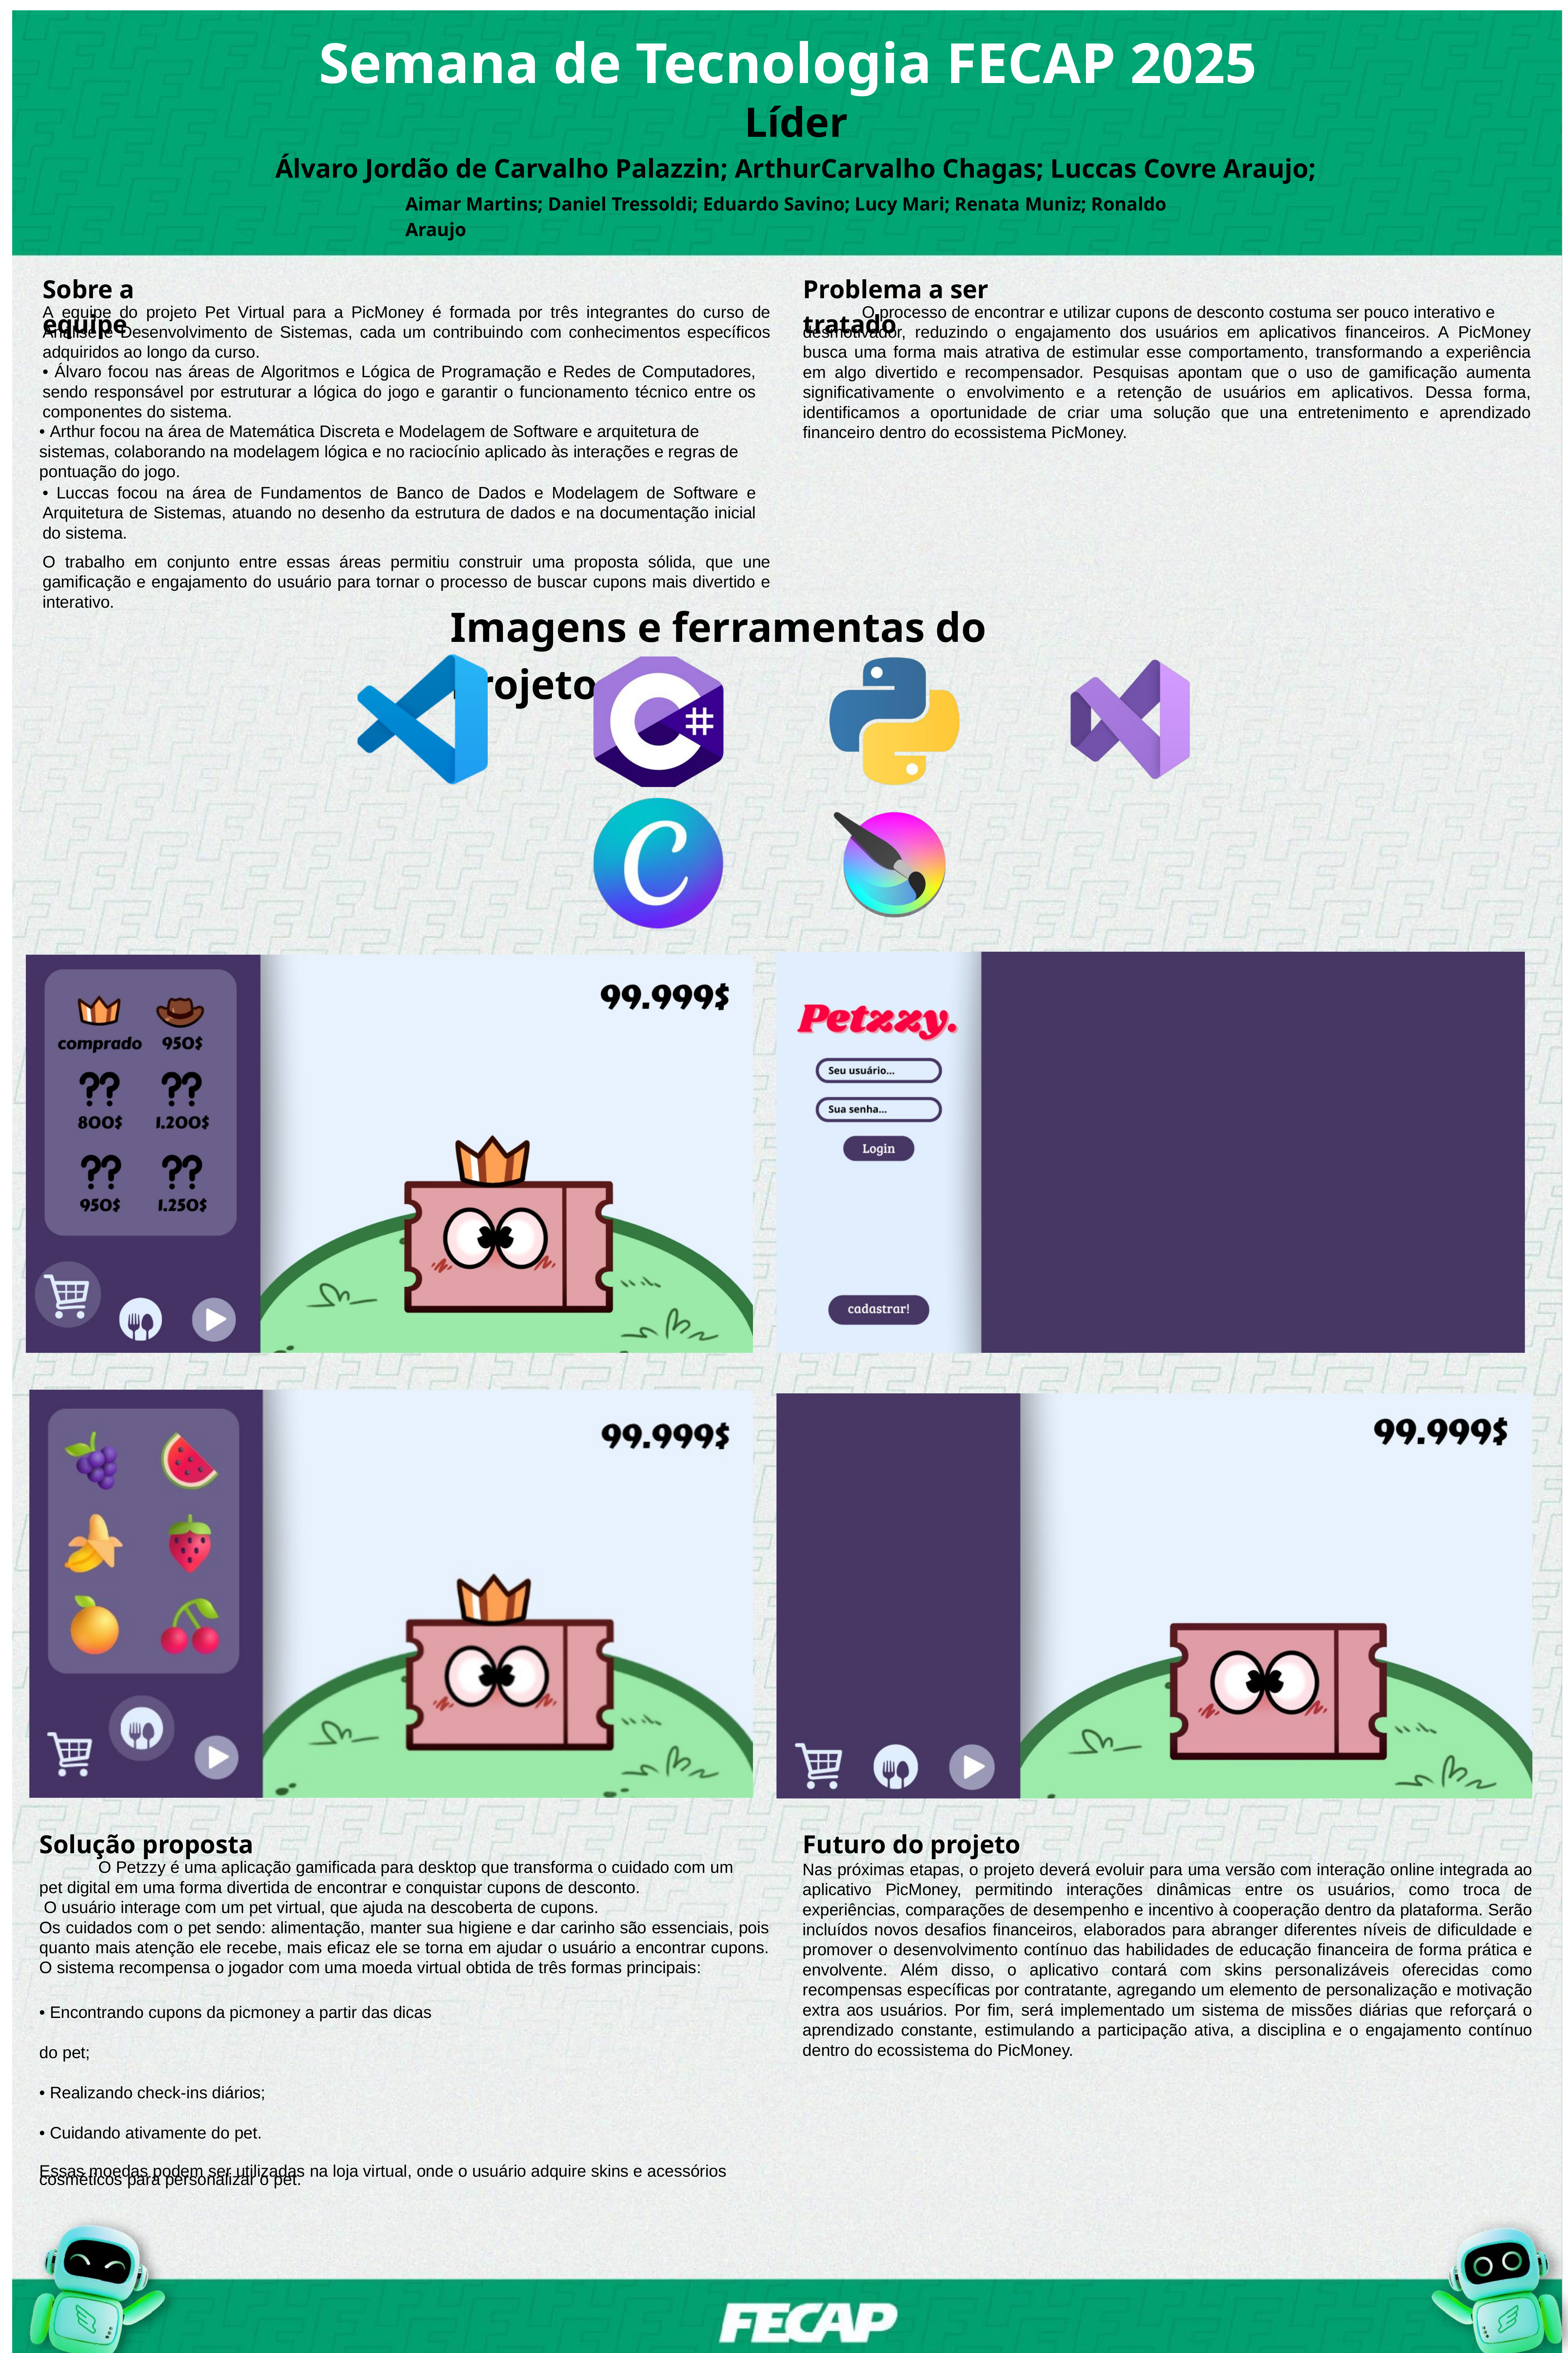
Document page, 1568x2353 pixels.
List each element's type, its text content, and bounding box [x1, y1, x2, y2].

text_box [829, 798, 960, 928]
text_box [357, 654, 488, 785]
text_box O Petzzy é uma aplicação gamificada para desktop que transforma o cuidado com um [98, 1856, 768, 1876]
text_box O trabalho em conjunto entre essas áreas permitiu construir uma proposta sólida, que une gamificação e engajamento do usuário para tornar o processo de buscar cupons mais divertido e interativo. [42, 551, 771, 611]
text_box [776, 1393, 1532, 1798]
text_box Aimar Martins; Daniel Tressoldi; Eduardo Savino; Lucy Mari; Renata Muniz; Ronaldo Araujo [405, 188, 1224, 240]
text_box [829, 656, 960, 787]
text_box O usuário interage com um pet virtual, que ajuda na descoberta de cupons. [44, 1896, 610, 1916]
text_box [26, 955, 753, 1353]
text_box • Encontrando cupons da picmoney a partir das dicas do pet; • Realizando check-ins diários; • Cuidando ativamente do pet. [39, 1981, 444, 2142]
text_box O processo de encontrar e utilizar cupons de desconto costuma ser pouco interativo e [862, 301, 1530, 321]
text_box [1065, 654, 1196, 785]
text_box Futuro do projeto Nas próximas etapas, o projeto deverá evoluir para uma versão com interação online integrada ao aplicativo PicMoney, permitindo interações dinâmicas entre os usuários, como troca de experiências, comparações de desempenho e incentivo à cooperação dentro da plataforma. Serão incluídos novos desafios financeiros, elaborados para abranger diferentes níveis de dificuldade e promover o desenvolvimento contínuo das habilidades de educação financeira de forma prática e envolvente. Além disso, o aplicativo contará com skins personalizáveis oferecidas como recompensas específicas por contratante, agregando um elemento de personalização e motivação extra aos usuários. Por fim, será implementado um sistema de missões diárias que reforçará o aprendizado constante, estimulando a participação ativa, a disciplina e o engajamento contínuo dentro do ecossistema do PicMoney. [802, 1823, 1532, 2059]
text_box Sobre a equipe [42, 268, 225, 301]
text_box • Luccas focou na área de Fundamentos de Banco de Dados e Modelagem de Software e Arquitetura de Sistemas, atuando no desenho da estrutura de dados e na documentação inicial do sistema. [42, 482, 756, 542]
text_box Solução proposta [40, 1823, 254, 1859]
text_box [12, 10, 1568, 2353]
text_box • Álvaro focou nas áreas de Algoritmos e Lógica de Programação e Redes de Computadores, sendo responsável por estruturar a lógica do jogo e garantir o funcionamento técnico entre os componentes do sistema. [42, 361, 756, 421]
text_box [457, 181, 463, 188]
text_box [776, 952, 1525, 1353]
text_box [593, 656, 724, 787]
text_box Problema a ser tratado [803, 268, 1078, 321]
text_box pet digital em uma forma divertida de encontrar e conquistar cupons de desconto. [40, 1876, 653, 1897]
text_box [716, 139, 724, 185]
text_box A equipe do projeto Pet Virtual para a PicMoney é formada por três integrantes do curso de Análise e Desenvolvimento de Sistemas, cada um contribuindo com conhecimentos específicos adquiridos ao longo da curso. [42, 301, 771, 361]
text_box desmotivador, reduzindo o engajamento dos usuários em aplicativos financeiros. A PicMoney busca uma forma mais atrativa de estimular esse comportamento, transformando a experiência em algo divertido e recompensador. Pesquisas apontam que o uso de gamificação aumenta significativamente o envolvimento e a retenção de usuários em aplicativos. Dessa forma, identificamos a oportunidade de criar uma solução que una entretenimento e aprendizado financeiro dentro do ecossistema PicMoney. [803, 321, 1531, 442]
text_box Semana de Tecnologia FECAP 2025 [319, 17, 1274, 94]
text_box • Arthur focou na área de Matemática Discreta e Modelagem de Software e arquitetura de sistemas, colaborando na modelagem lógica e no raciocínio aplicado às interações e regras de pontuação do jogo. [39, 420, 753, 481]
text_box Essas moedas podem ser utilizadas na loja virtual, onde o usuário adquire skins e acessórios cosméticos para personalizar o pet. [40, 2140, 769, 2189]
text_box Imagens e ferramentas do Projeto [450, 593, 1118, 707]
text_box [29, 1390, 753, 1798]
text_box Os cuidados com o pet sendo: alimentação, manter sua higiene e dar carinho são essenciais, pois quanto mais atenção ele recebe, mais eficaz ele se torna em ajudar o usuário a encontrar cupons. O sistema recompensa o jogador com uma moeda virtual obtida de três formas principais: [39, 1916, 769, 1977]
text_box [593, 798, 724, 928]
text_box Líder Álvaro Jordão de Carvalho Palazzin; ArthurCarvalho Chagas; Luccas Covre Araujo; [271, 94, 1322, 183]
